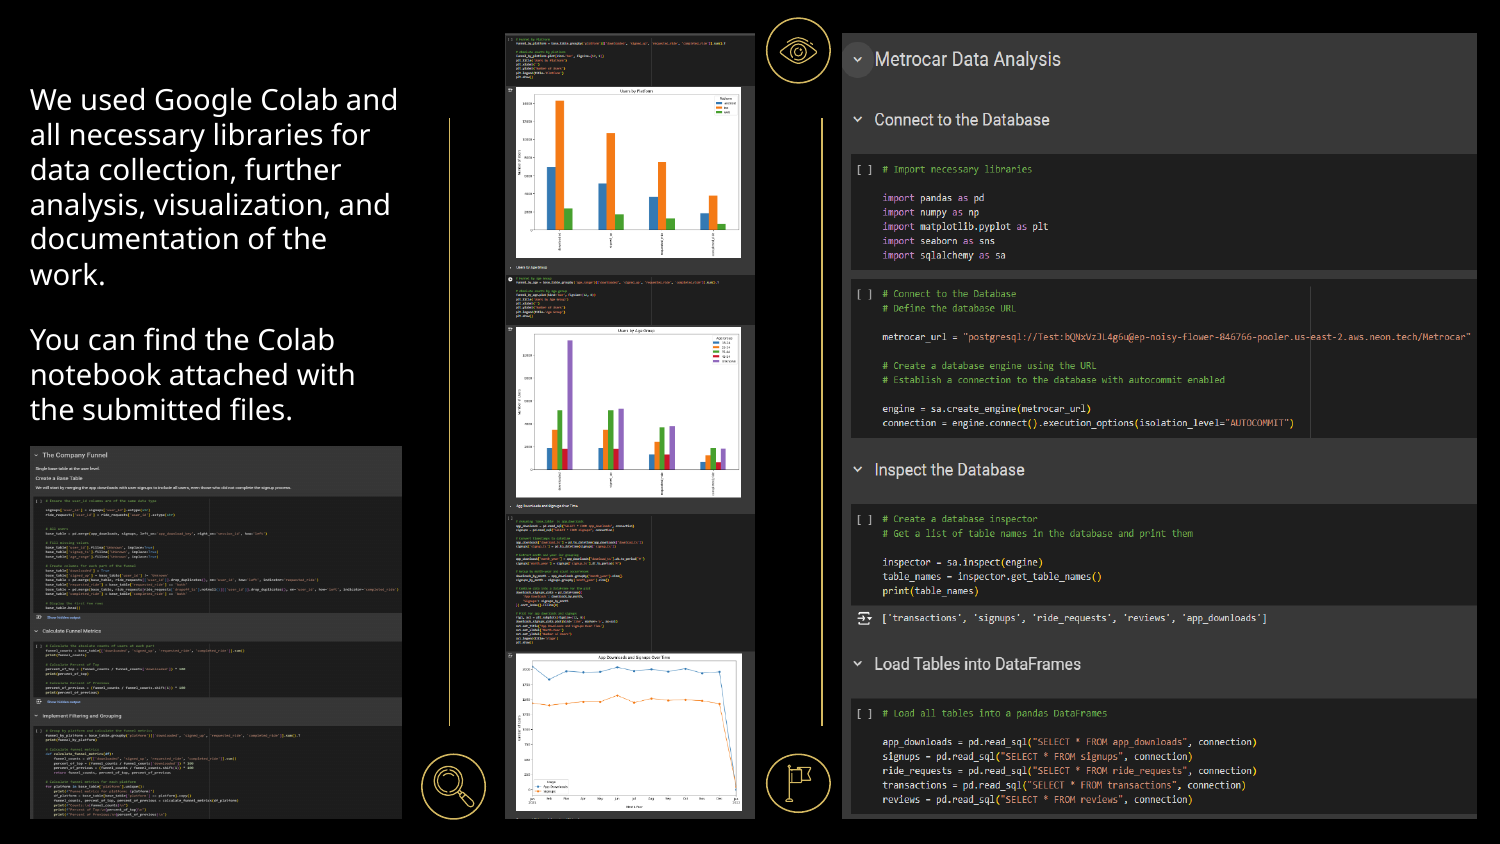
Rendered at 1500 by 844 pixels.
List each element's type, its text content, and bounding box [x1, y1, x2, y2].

text_box [785, 764, 812, 802]
picture [29, 446, 403, 819]
text_box [766, 18, 831, 83]
subtitle You can find the Colab notebook attached with the submitted files. [14, 299, 418, 441]
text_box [779, 36, 818, 65]
text_box [766, 754, 831, 813]
picture [505, 33, 755, 819]
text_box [431, 765, 476, 808]
picture [842, 33, 1477, 820]
text_box [427, 754, 486, 805]
text_box [421, 769, 427, 803]
subtitle We used Google Colab and all necessary libraries for data collection, further analysis, visualization, and documentation of the work. [14, 34, 418, 299]
